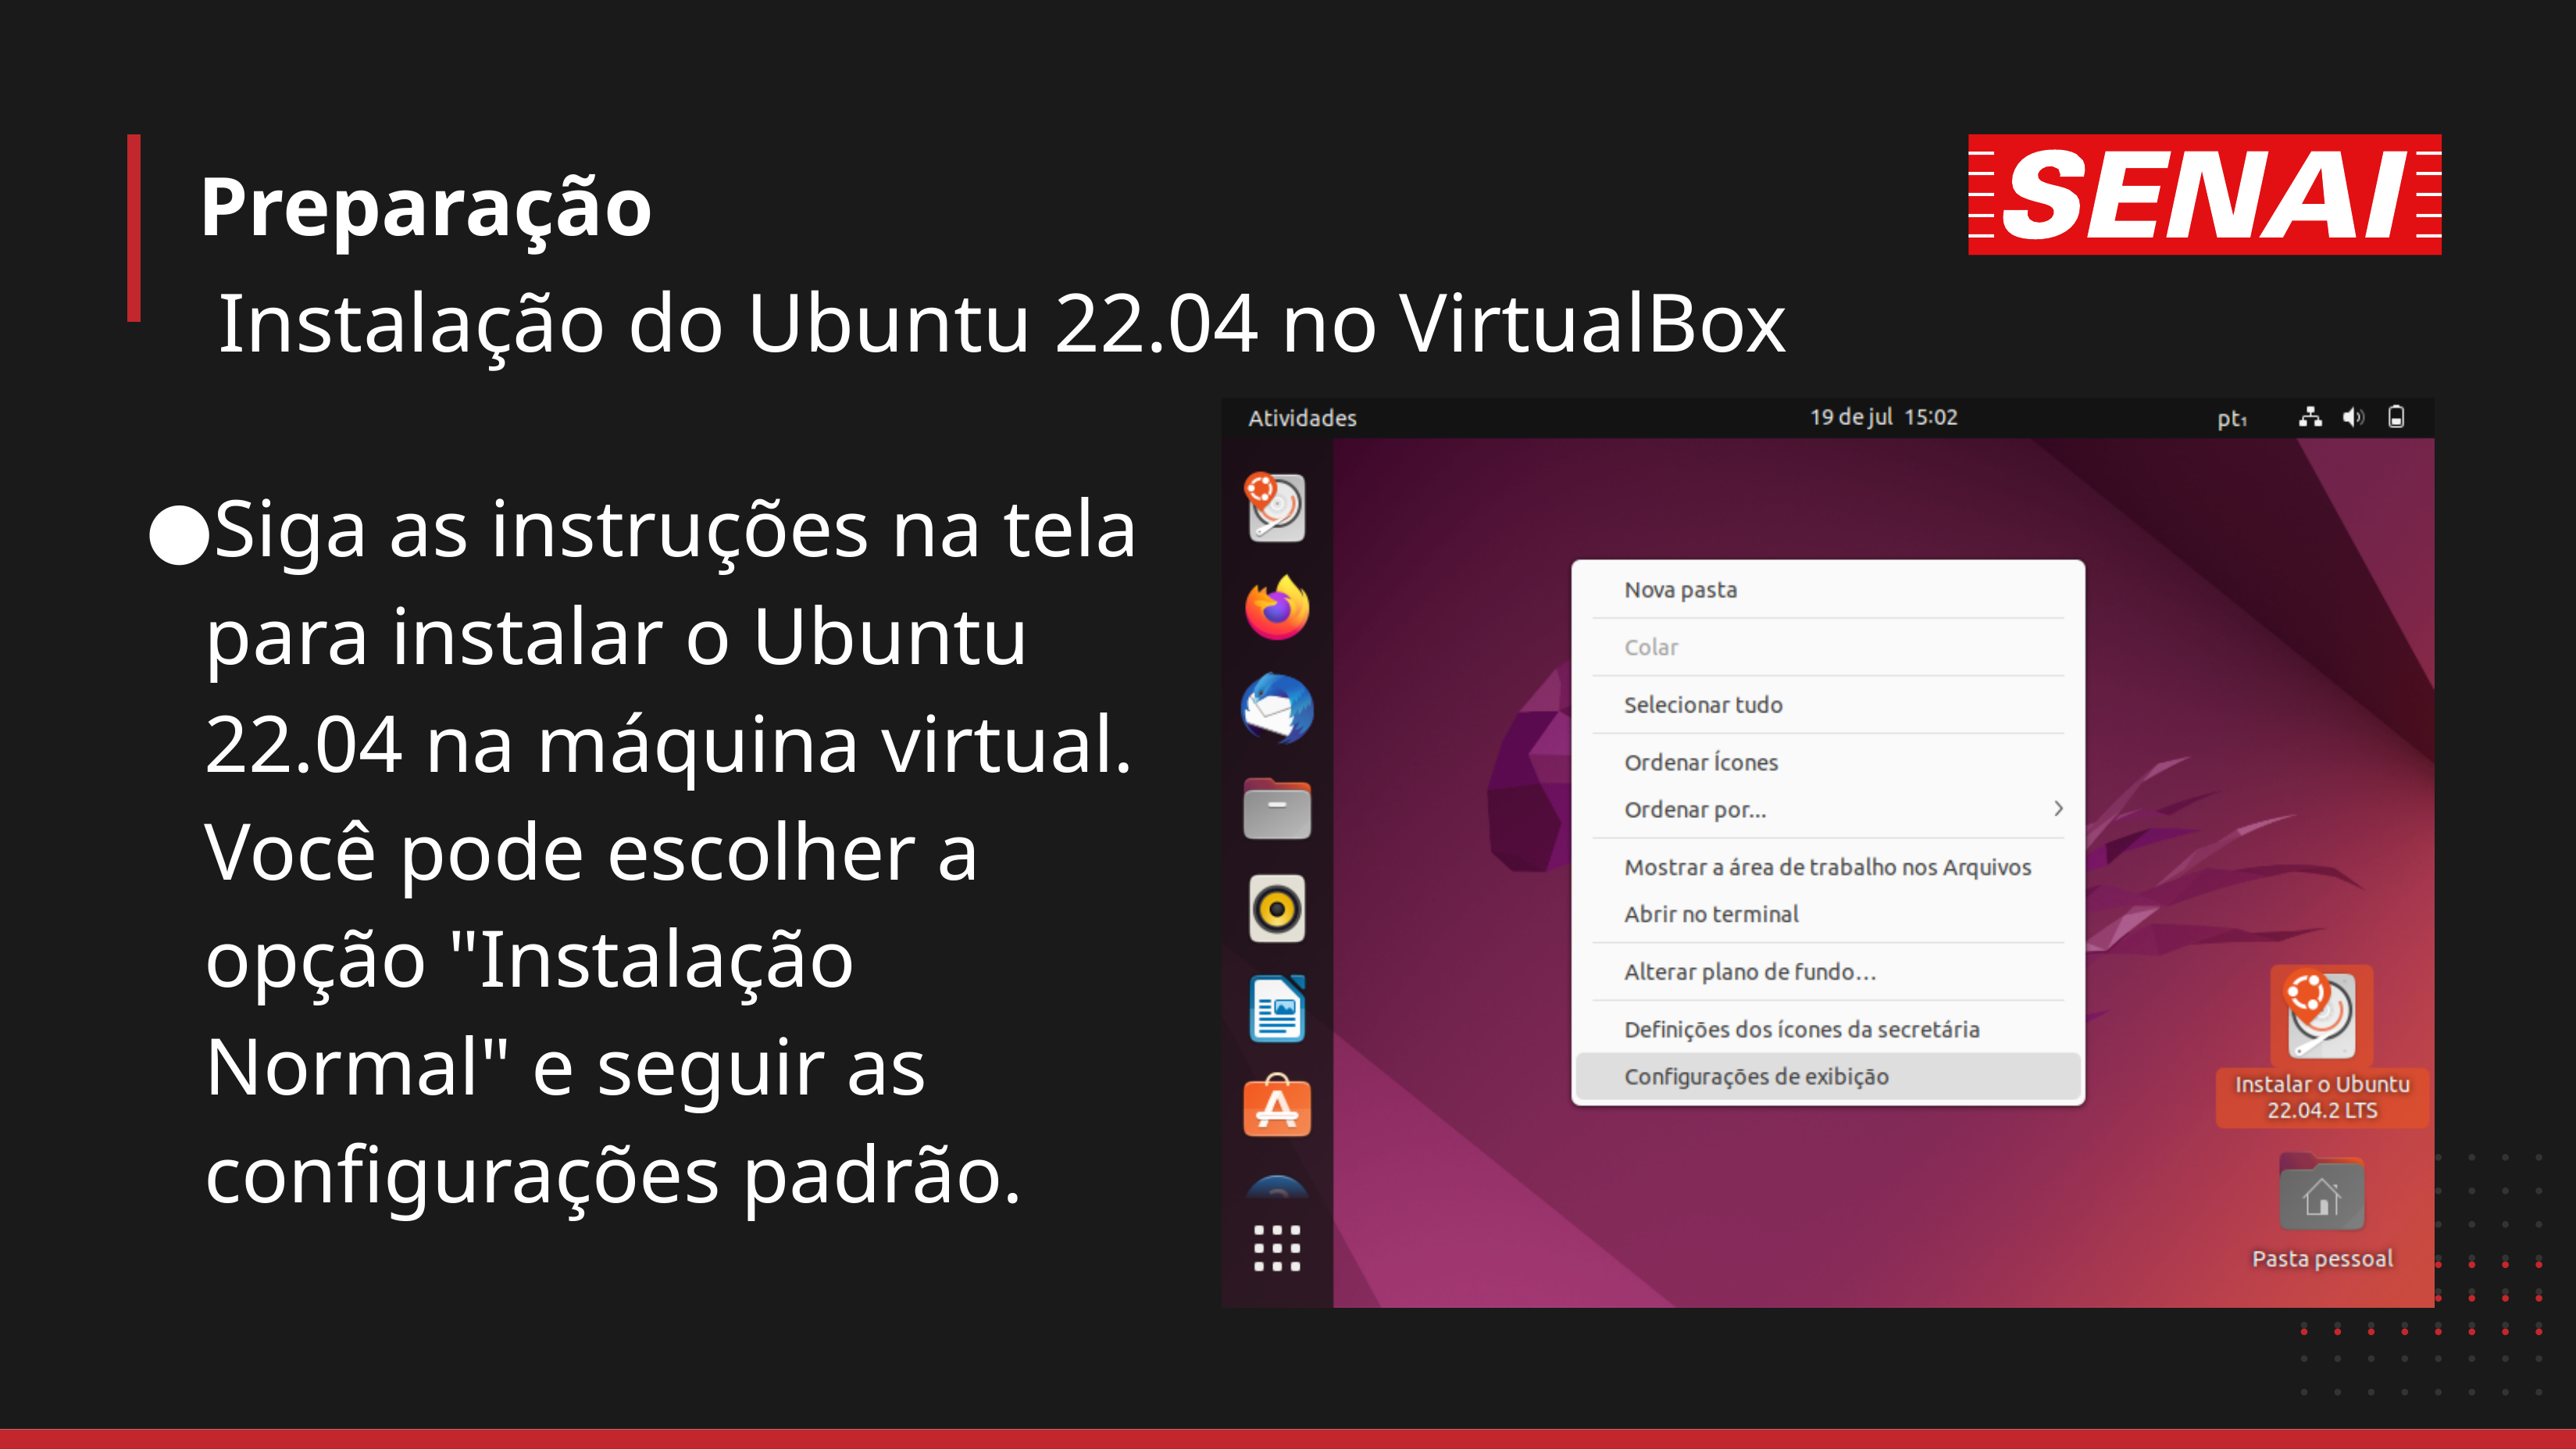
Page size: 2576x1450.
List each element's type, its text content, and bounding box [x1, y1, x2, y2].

text_box [2535, 1221, 2542, 1228]
text_box [2502, 1188, 2509, 1195]
text_box [2401, 1388, 2409, 1396]
text_box [2367, 1388, 2375, 1396]
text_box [2300, 1261, 2543, 1336]
text_box [2535, 1154, 2542, 1161]
text_box [2438, 1154, 2442, 1161]
text_box [2468, 1221, 2476, 1228]
title Preparação Instalação do Ubuntu 22.04 no VirtualBox [196, 134, 2472, 378]
text_box [2468, 1154, 2476, 1161]
picture [1222, 398, 2435, 1308]
text_box [0, 1429, 2576, 1449]
text_box [2401, 1355, 2409, 1362]
text_box [2334, 1388, 2342, 1396]
text_box [2468, 1188, 2476, 1195]
text_box [2502, 1221, 2509, 1228]
text_box [2535, 1188, 2542, 1195]
text_box [2502, 1355, 2509, 1362]
text_box Siga as instruções na tela para instalar o Ubuntu 22.04 na máquina virtual. Você pode escolher a opção "Instalação Normal" e seguir as configurações padrão. [134, 452, 1154, 1362]
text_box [1968, 134, 2442, 255]
text_box [2535, 1254, 2542, 1260]
text_box [2334, 1355, 2342, 1362]
text_box [2535, 1388, 2542, 1396]
text_box [2300, 1388, 2308, 1396]
text_box [2435, 1388, 2442, 1396]
text_box [2367, 1355, 2375, 1362]
text_box [2502, 1154, 2509, 1161]
text_box [2468, 1388, 2476, 1396]
text_box [2438, 1254, 2442, 1260]
text_box [2502, 1254, 2509, 1260]
text_box [2438, 1221, 2442, 1228]
text_box [2468, 1355, 2476, 1362]
text_box [2535, 1355, 2542, 1362]
text_box [2502, 1388, 2509, 1396]
text_box [2300, 1355, 2308, 1362]
text_box [2468, 1254, 2476, 1260]
text_box [2435, 1355, 2442, 1362]
text_box [2438, 1188, 2442, 1195]
